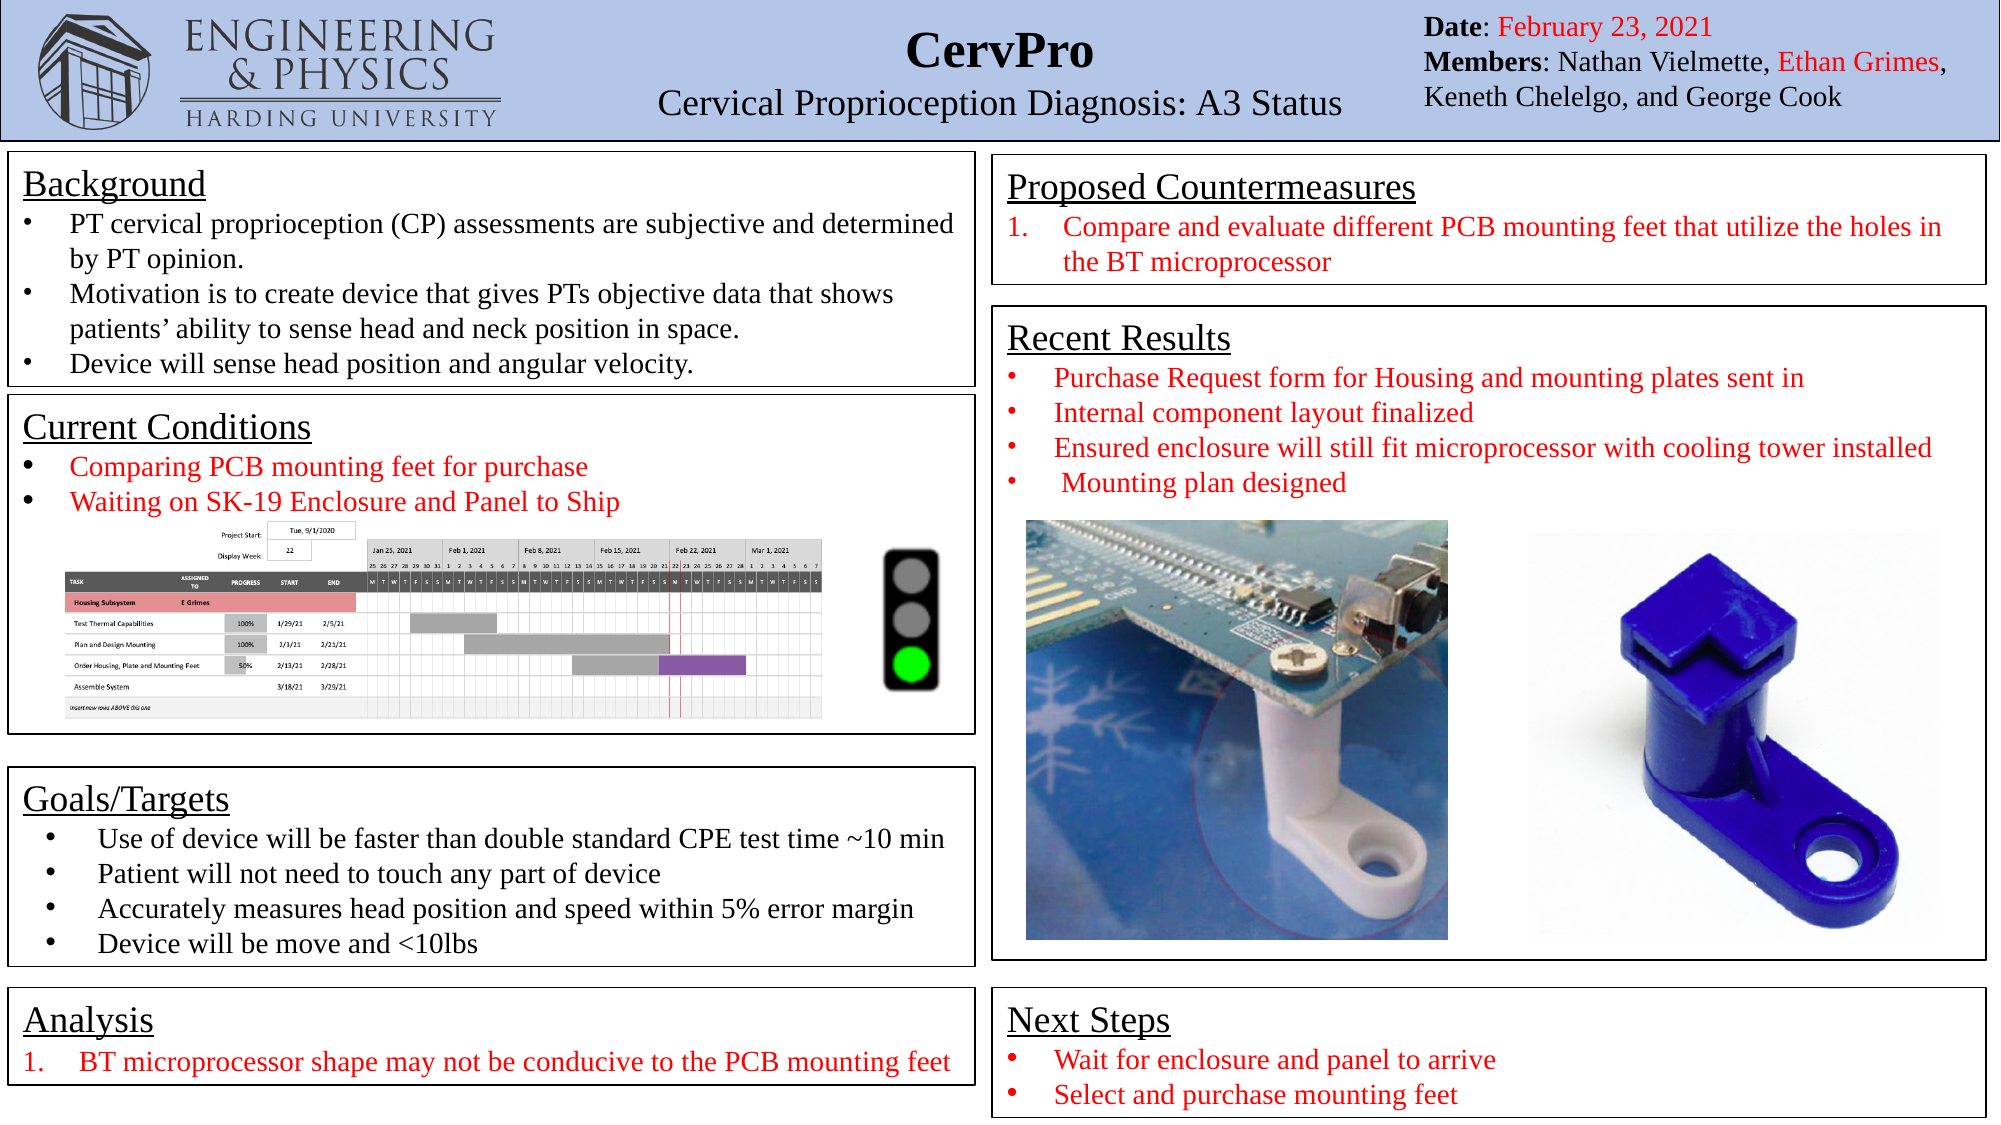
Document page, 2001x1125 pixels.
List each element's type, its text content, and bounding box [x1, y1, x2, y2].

text_box CervPro Cervical Proprioception Diagnosis: A3 Status [0, 0, 2000, 142]
text_box Proposed Countermeasures Compare and evaluate different PCB mounting feet that utilize the holes in the BT microprocessor [991, 154, 1986, 285]
picture [876, 545, 945, 694]
text_box Background PT cervical proprioception (CP) assessments are subjective and determined by PT opinion. Motivation is to create device that gives PTs objective data that shows patients’ ability to sense head and neck position in space. Device will sense head position and angular velocity. [7, 151, 976, 387]
picture [38, 14, 501, 130]
text_box Current Conditions Comparing PCB mounting feet for purchase Waiting on SK-19 Enclosure and Panel to Ship [7, 394, 976, 735]
picture [1026, 520, 1448, 940]
picture [1528, 520, 1939, 940]
text_box Next Steps Wait for enclosure and panel to arrive Select and purchase mounting feet [991, 987, 1986, 1118]
picture [65, 520, 822, 719]
text_box Date: February 23, 2021 Members: Nathan Vielmette, Ethan Grimes, Keneth Chelelgo, and George Cook [1408, 0, 1989, 120]
text_box Analysis BT microprocessor shape may not be conducive to the PCB mounting feet [7, 987, 976, 1085]
text_box Goals/Targets Use of device will be faster than double standard CPE test time ~10 min Patient will not need to touch any part of device Accurately measures head position and speed within 5% error margin Device will be move and <10lbs [7, 766, 976, 967]
text_box Recent Results Purchase Request form for Housing and mounting plates sent in Internal component layout finalized Ensured enclosure will still fit microprocessor with cooling tower installed Mounting plan designed [991, 305, 1986, 961]
